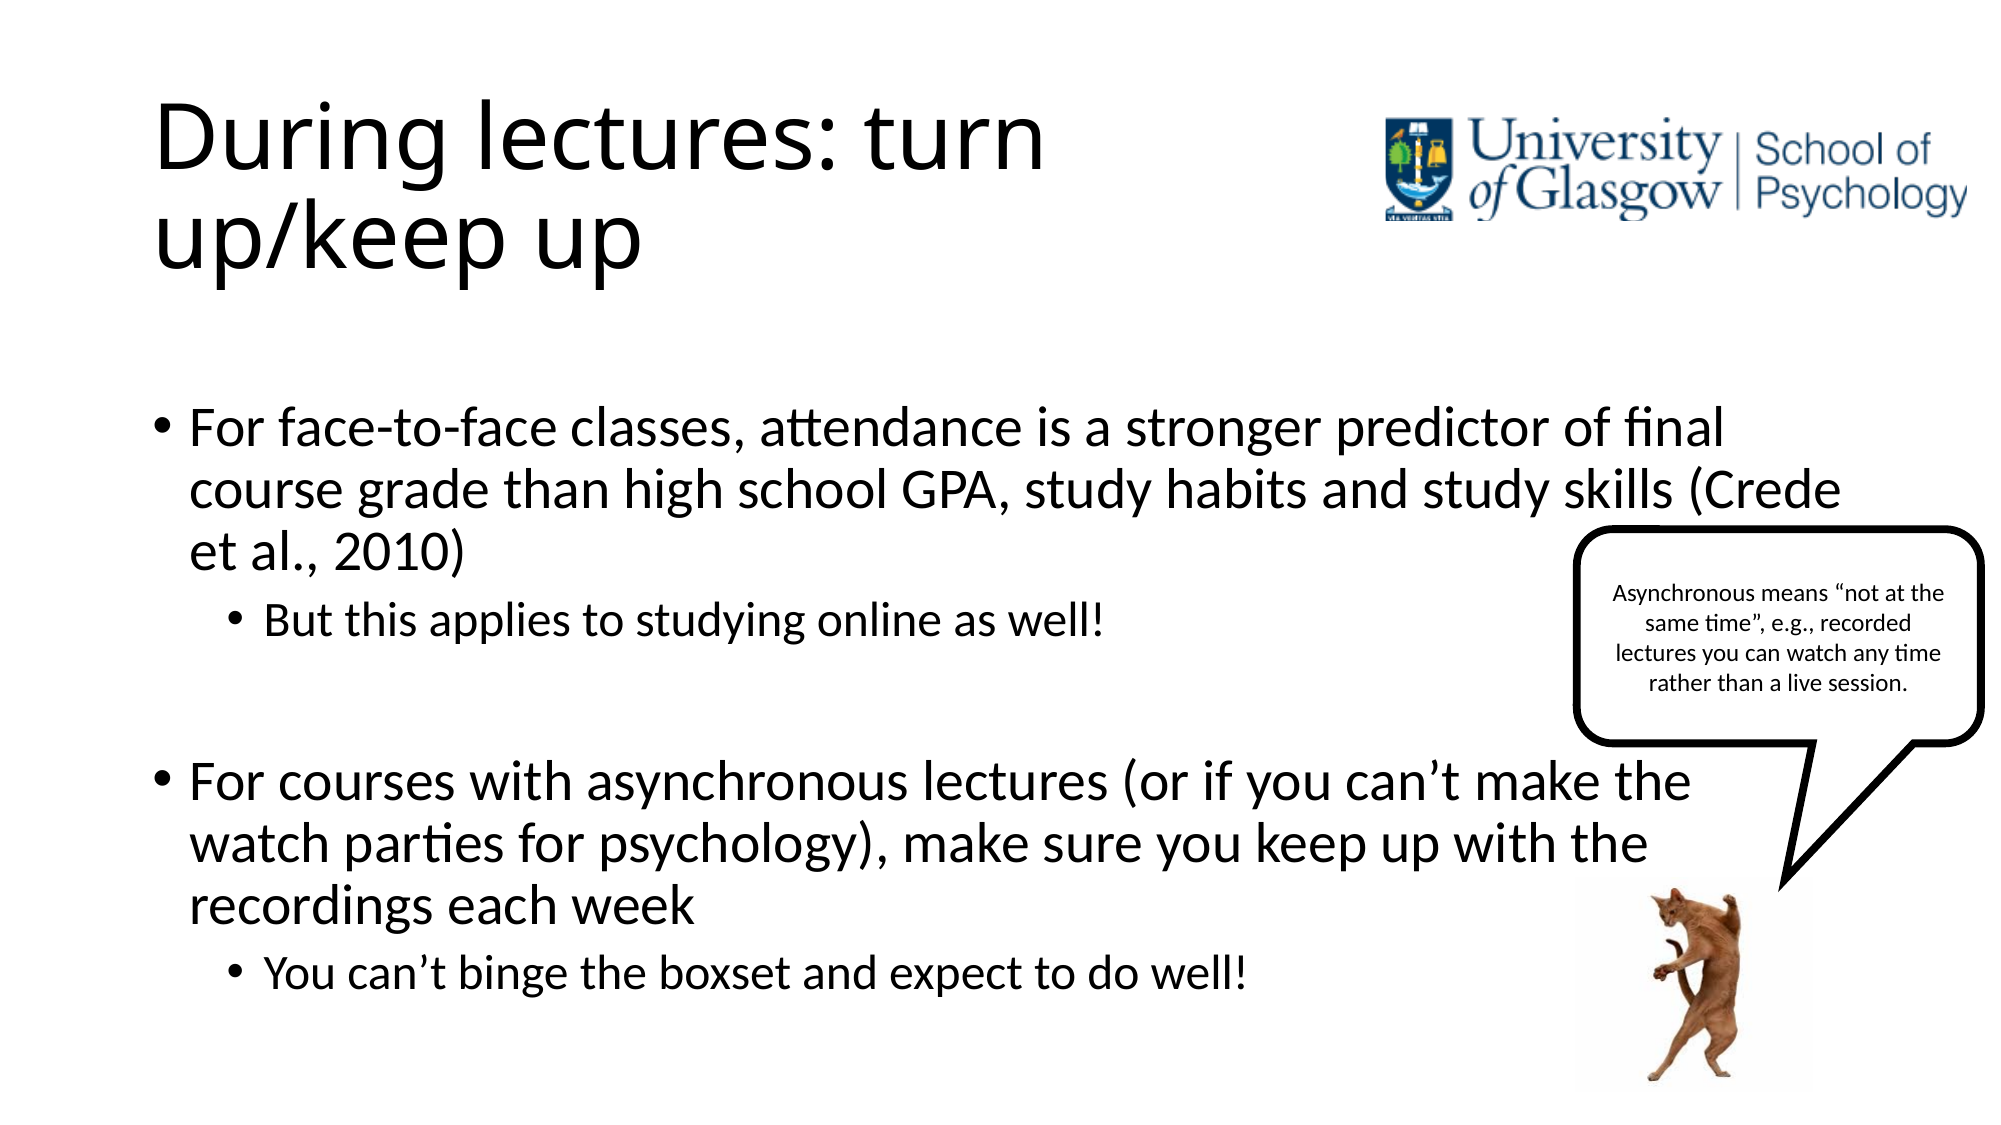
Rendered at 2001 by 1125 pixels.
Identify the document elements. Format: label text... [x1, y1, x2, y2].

picture [1574, 877, 1813, 1093]
list For face-to-face classes, attendance is a stronger predictor of final course grade than high school GPA, study habits and study skills (Crede et al., 2010) But this applies to studying online as well! For courses with asynchronous lectures (or if you can’t make the watch parties for psychology), make sure you keep up with the recordings each week You can’t binge the boxset and expect to do well! [137, 299, 1863, 1014]
title During lectures: turn up/keep up [137, 59, 1350, 299]
picture [1385, 116, 1967, 221]
text_box Asynchronous means “not at the same time”, e.g., recorded lectures you can watch any time rather than a live session. [1575, 528, 1982, 877]
